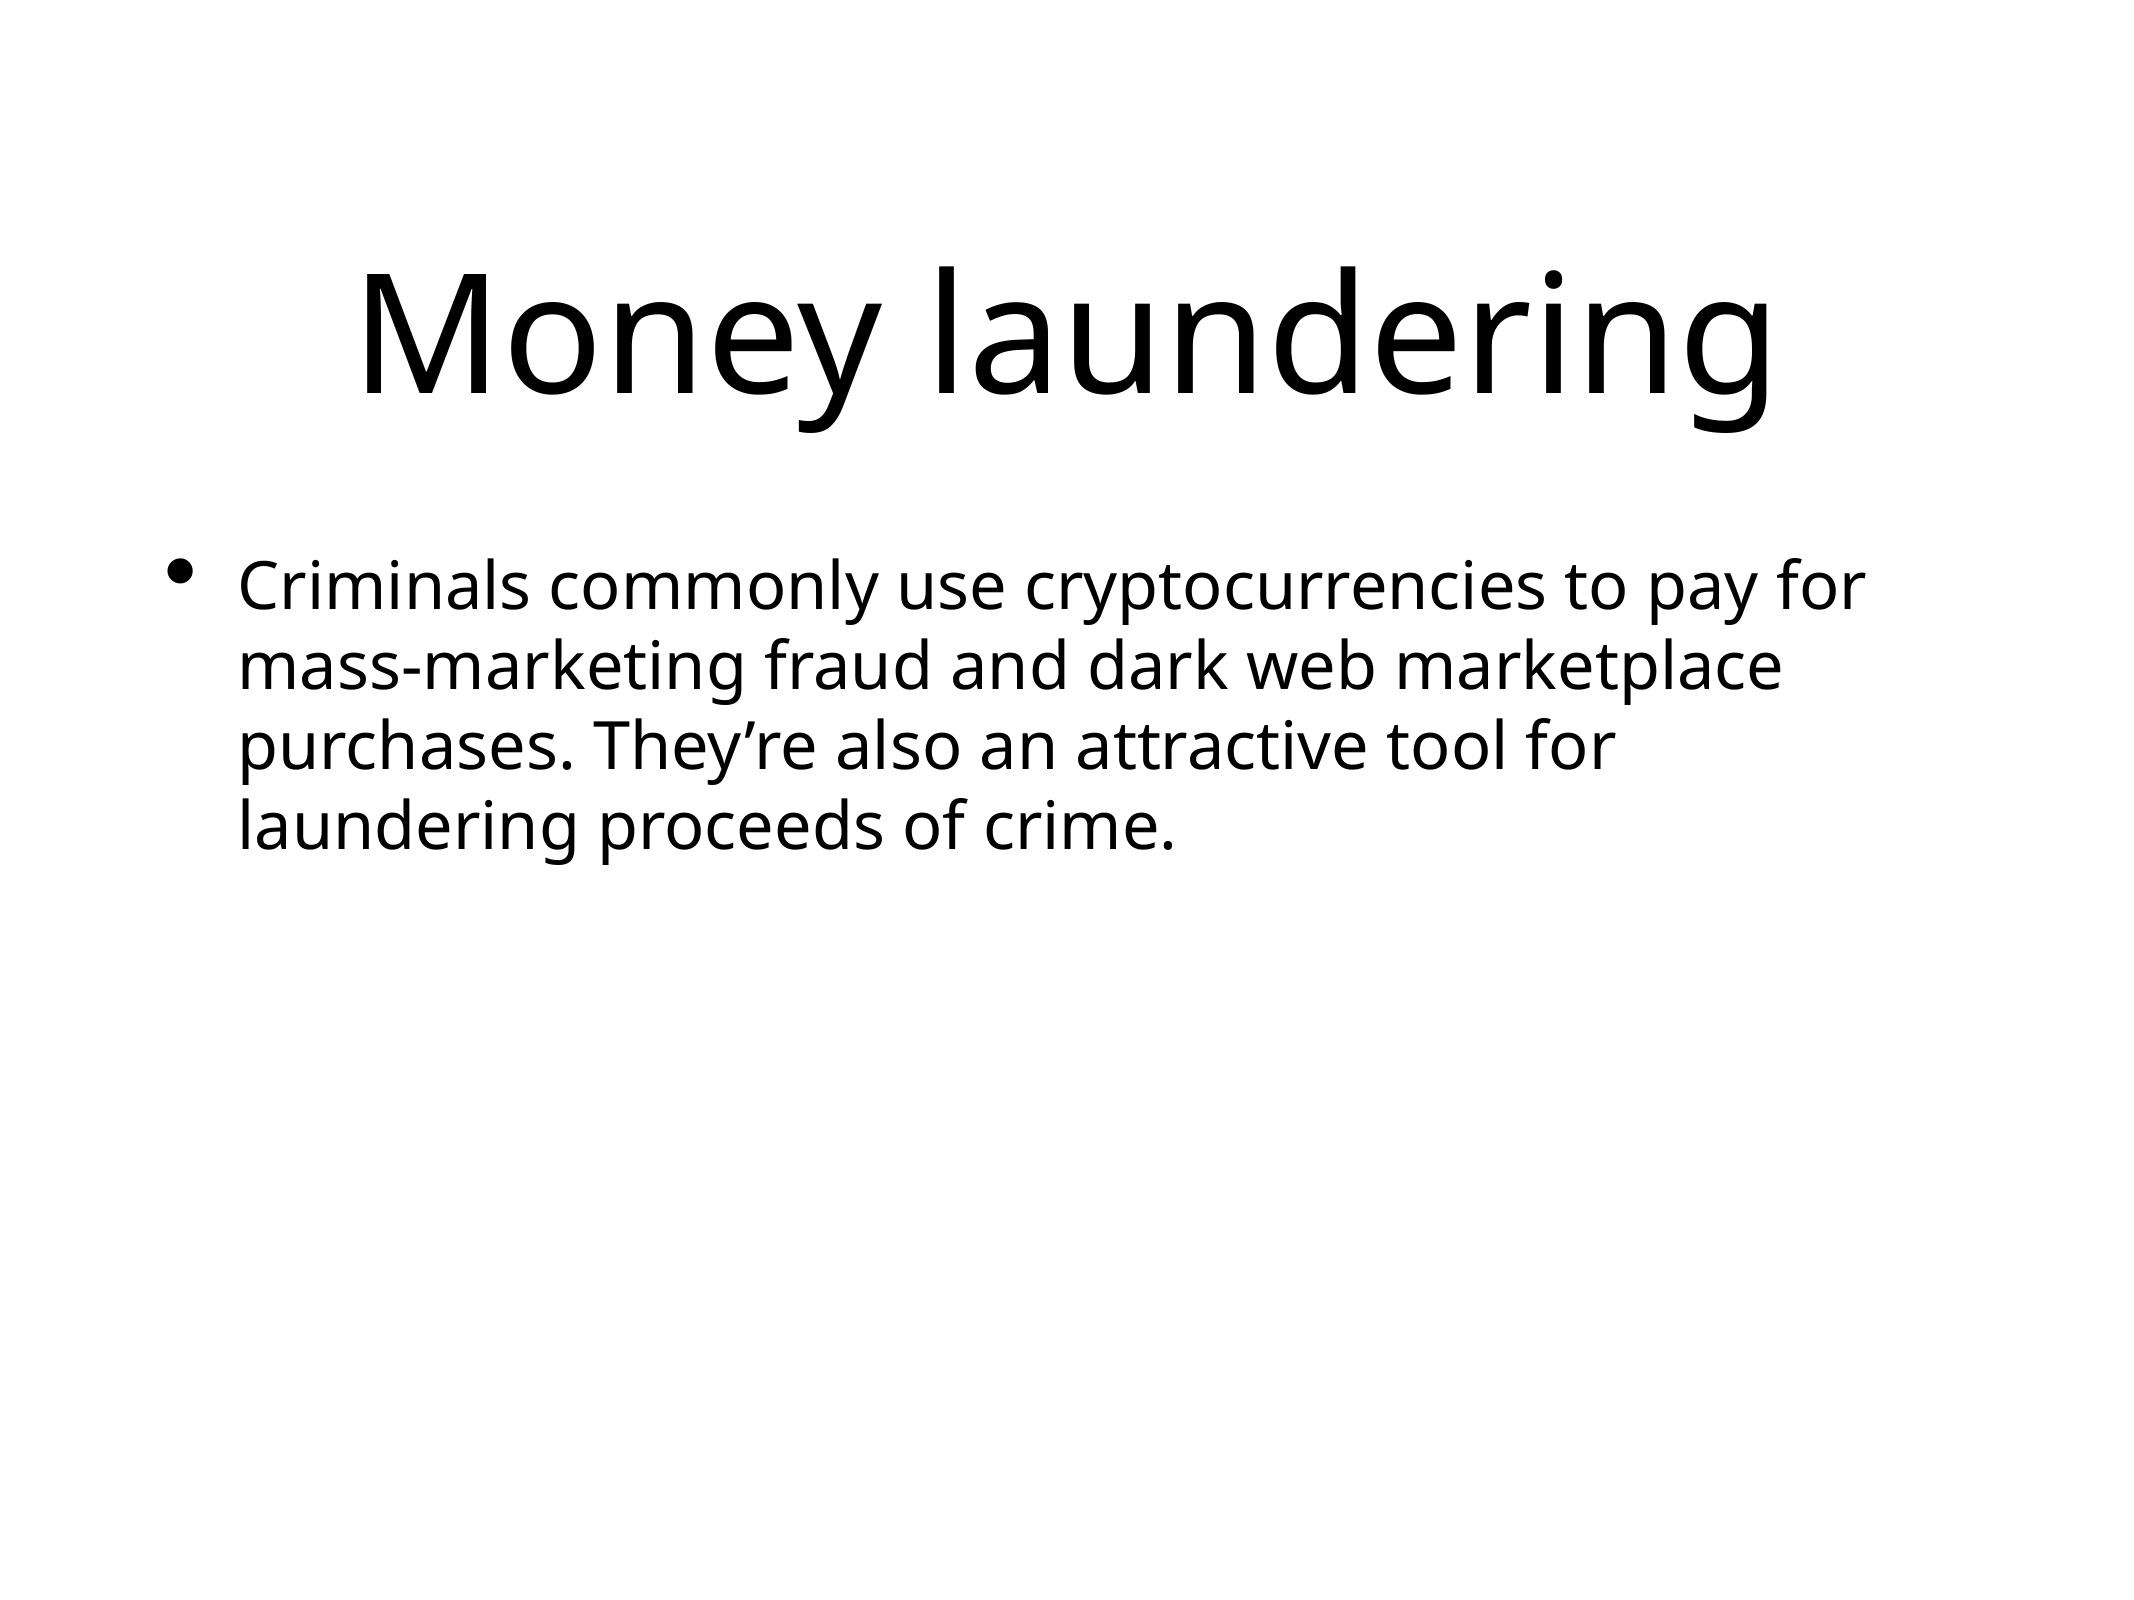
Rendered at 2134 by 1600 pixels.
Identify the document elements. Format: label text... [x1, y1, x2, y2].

title Money laundering [155, 149, 1978, 470]
list Criminals commonly use cryptocurrencies to pay for mass-marketing fraud and dark web marketplace purchases. They’re also an attractive tool for laundering proceeds of crime. [155, 470, 1978, 935]
